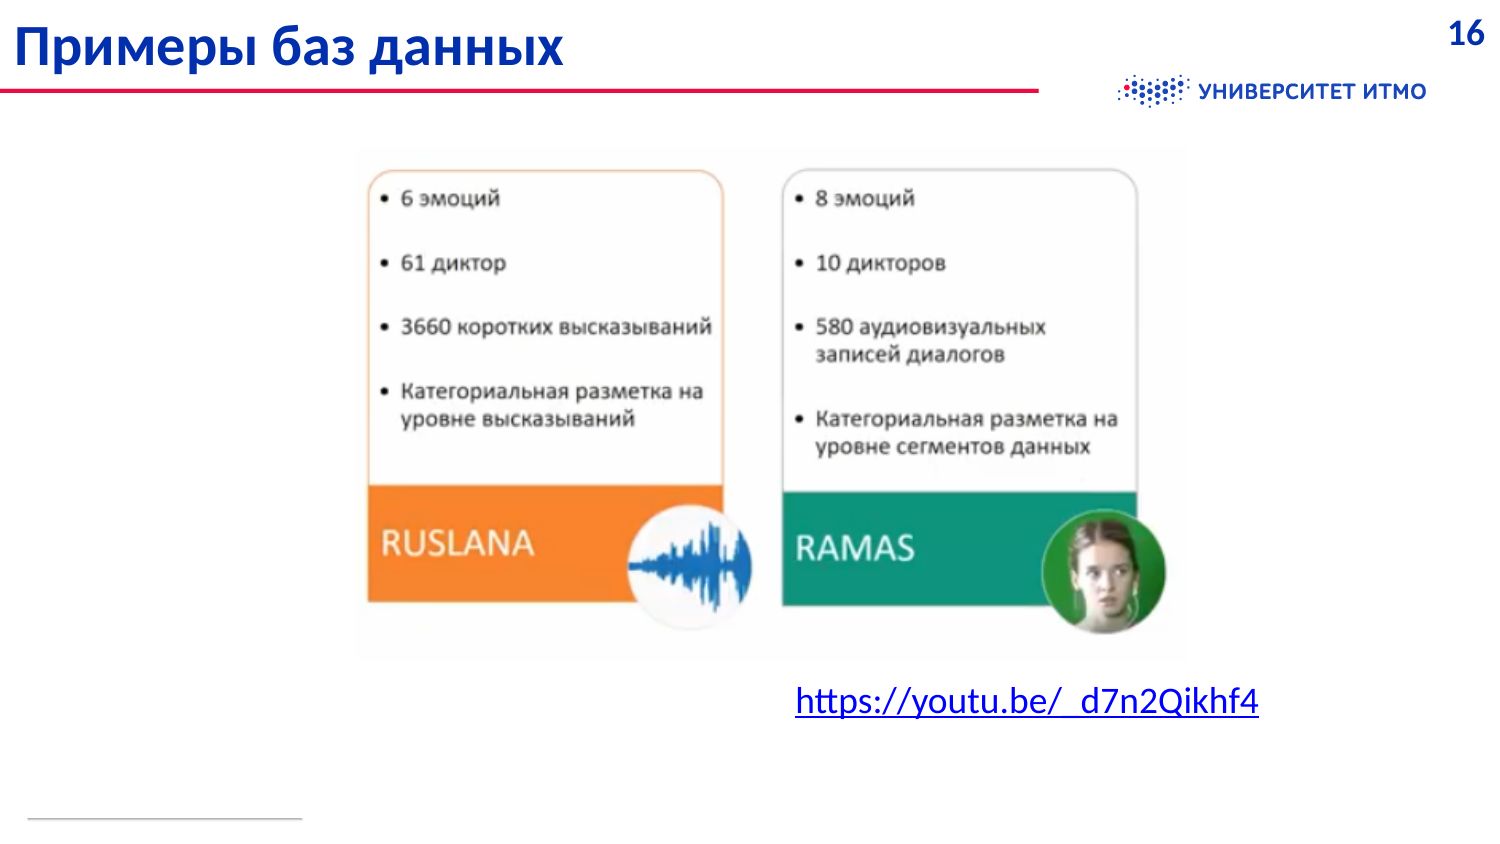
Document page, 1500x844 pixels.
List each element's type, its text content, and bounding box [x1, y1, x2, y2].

picture [0, 0, 1500, 844]
text_box Примеры баз данных [0, 0, 1094, 80]
text_box https://youtu.be/_d7n2Qikhf4 [780, 668, 1328, 729]
text_box 16 [1412, 0, 1500, 60]
